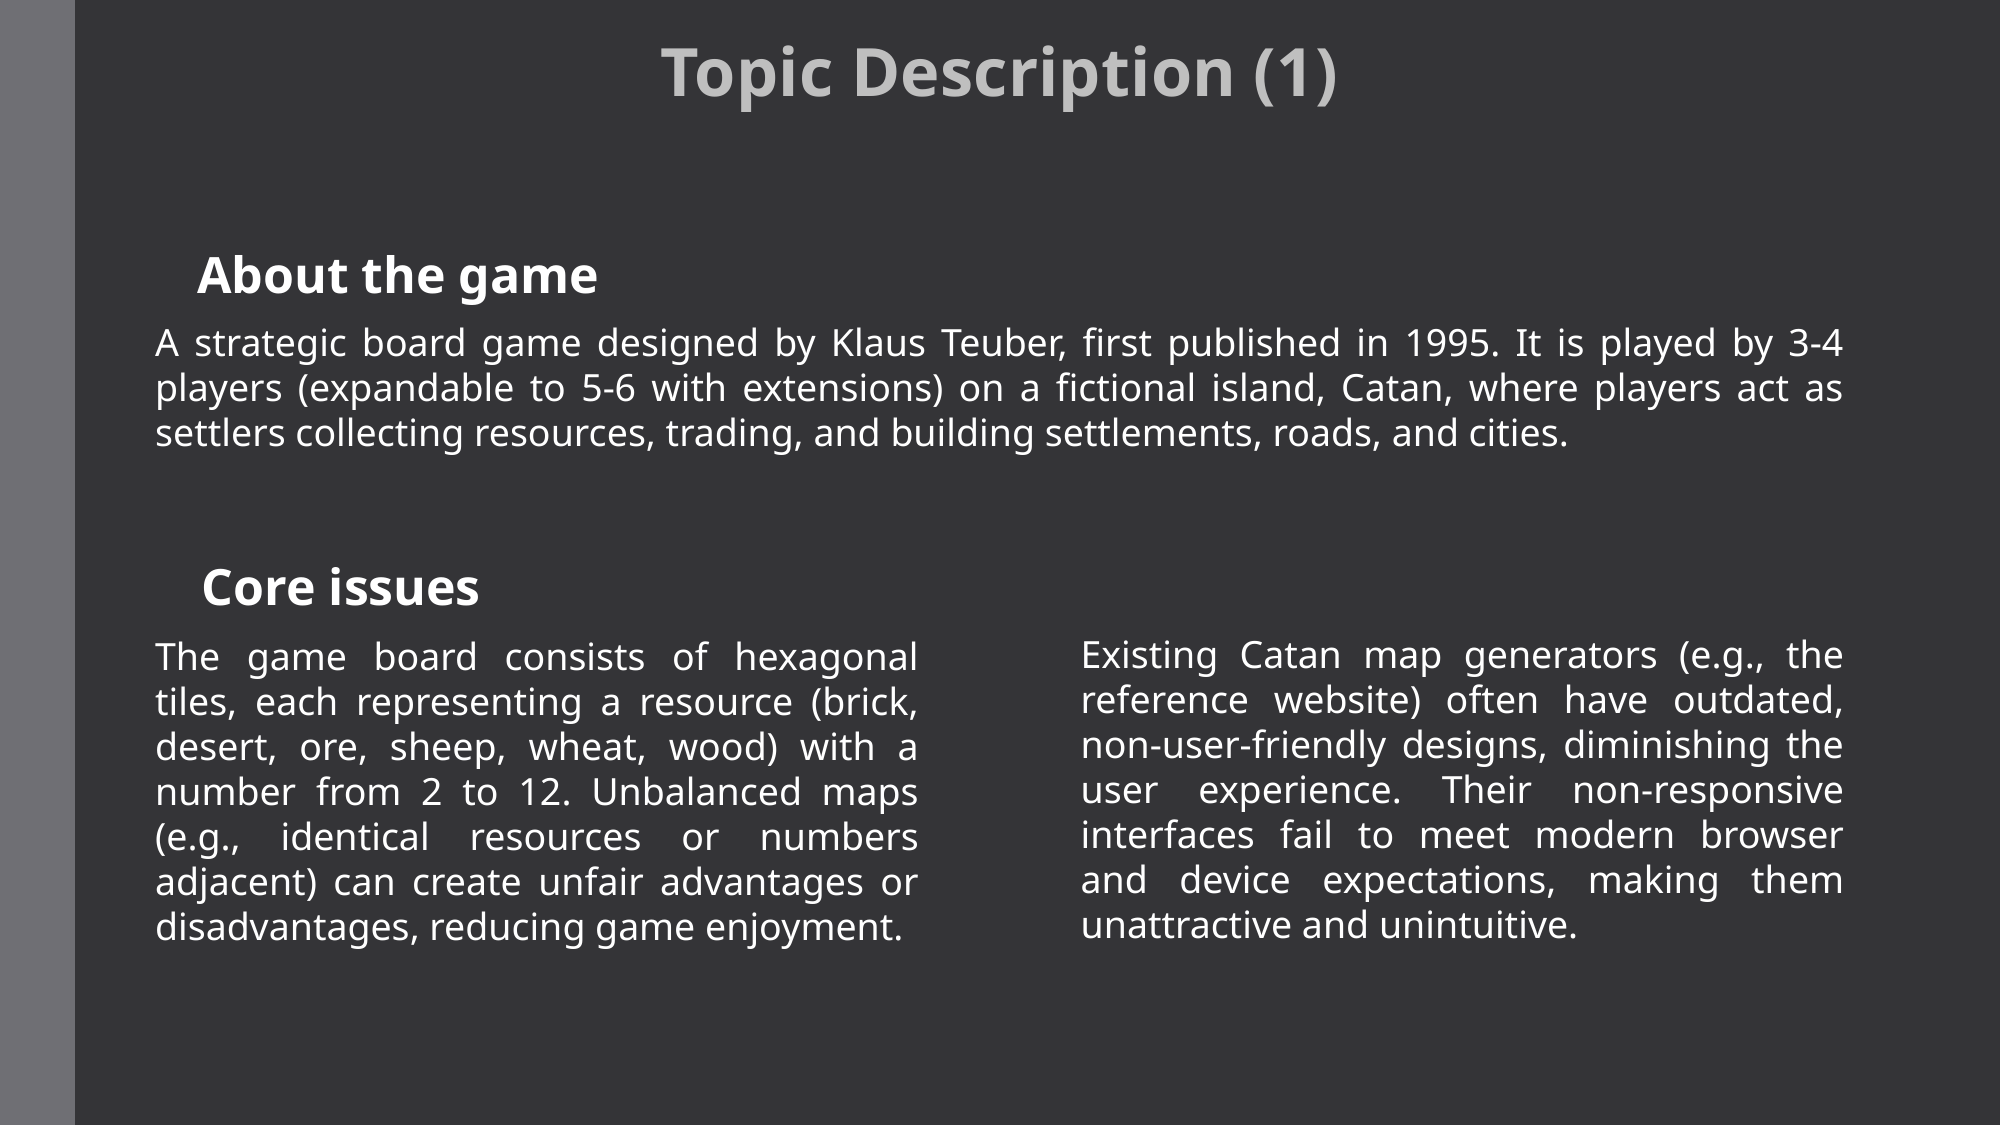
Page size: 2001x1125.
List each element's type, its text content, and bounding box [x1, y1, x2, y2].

text_box The game board consists of hexagonal tiles, each representing a resource (brick, desert, ore, sheep, wheat, wood) with a number from 2 to 12. Unbalanced maps (e.g., identical resources or numbers adjacent) can create unfair advantages or disadvantages, reducing game enjoyment. [140, 625, 935, 956]
subtitle Topic Description (1) [593, 0, 1407, 148]
text_box About the game [182, 235, 615, 311]
text_box Existing Catan map generators (e.g., the reference website) often have outdated, non-user-friendly designs, diminishing the user experience. Their non-responsive interfaces fail to meet modern browser and device expectations, making them unattractive and unintuitive. [1065, 623, 1860, 954]
text_box Core issues [187, 548, 496, 623]
text_box A strategic board game designed by Klaus Teuber, first published in 1995. It is played by 3-4 players (expandable to 5-6 with extensions) on a fictional island, Catan, where players act as settlers collecting resources, trading, and building settlements, roads, and cities. [140, 312, 1860, 462]
